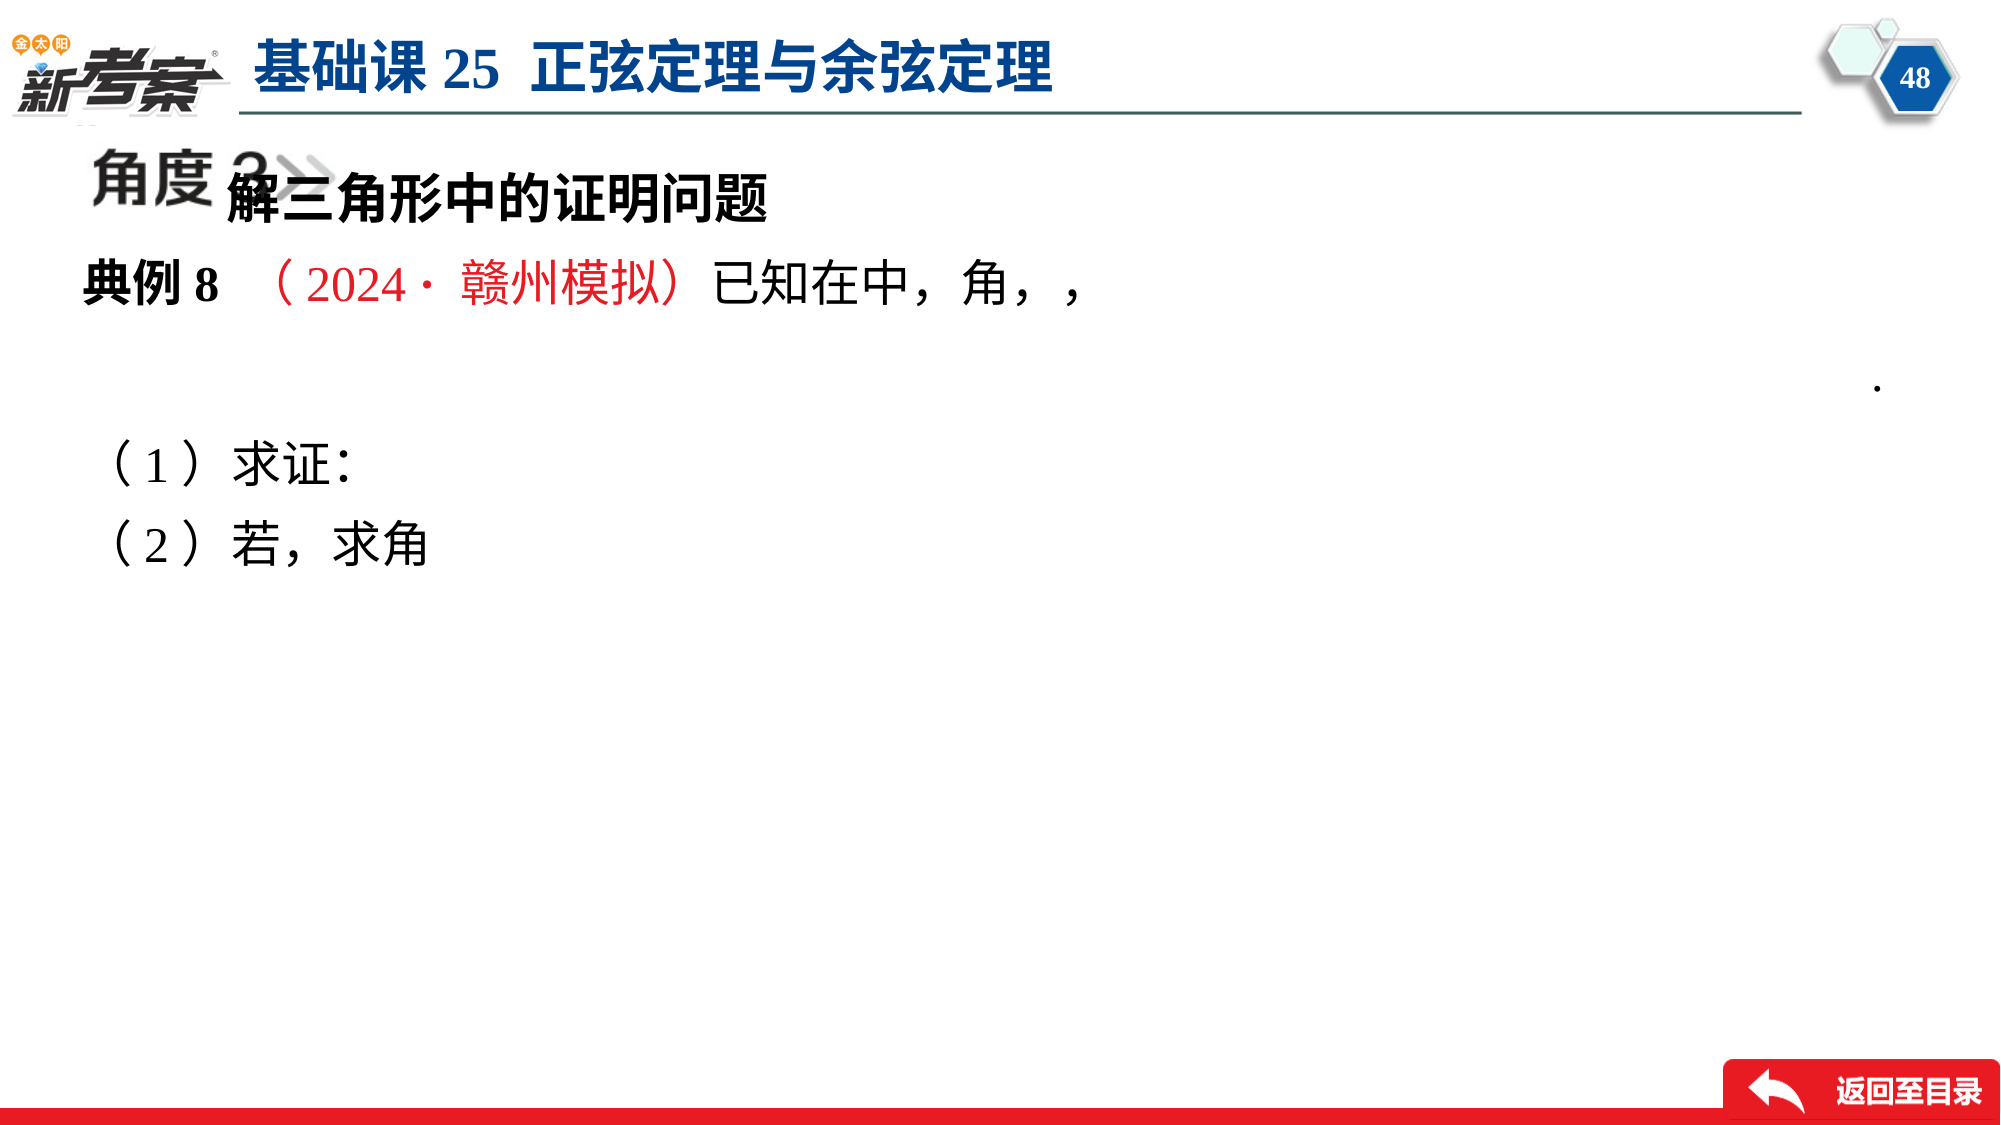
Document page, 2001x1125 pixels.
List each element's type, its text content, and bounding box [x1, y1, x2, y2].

text_box &8& 解三角形中的证明问题 [82, 123, 1917, 243]
picture [0, 0, 2001, 1125]
